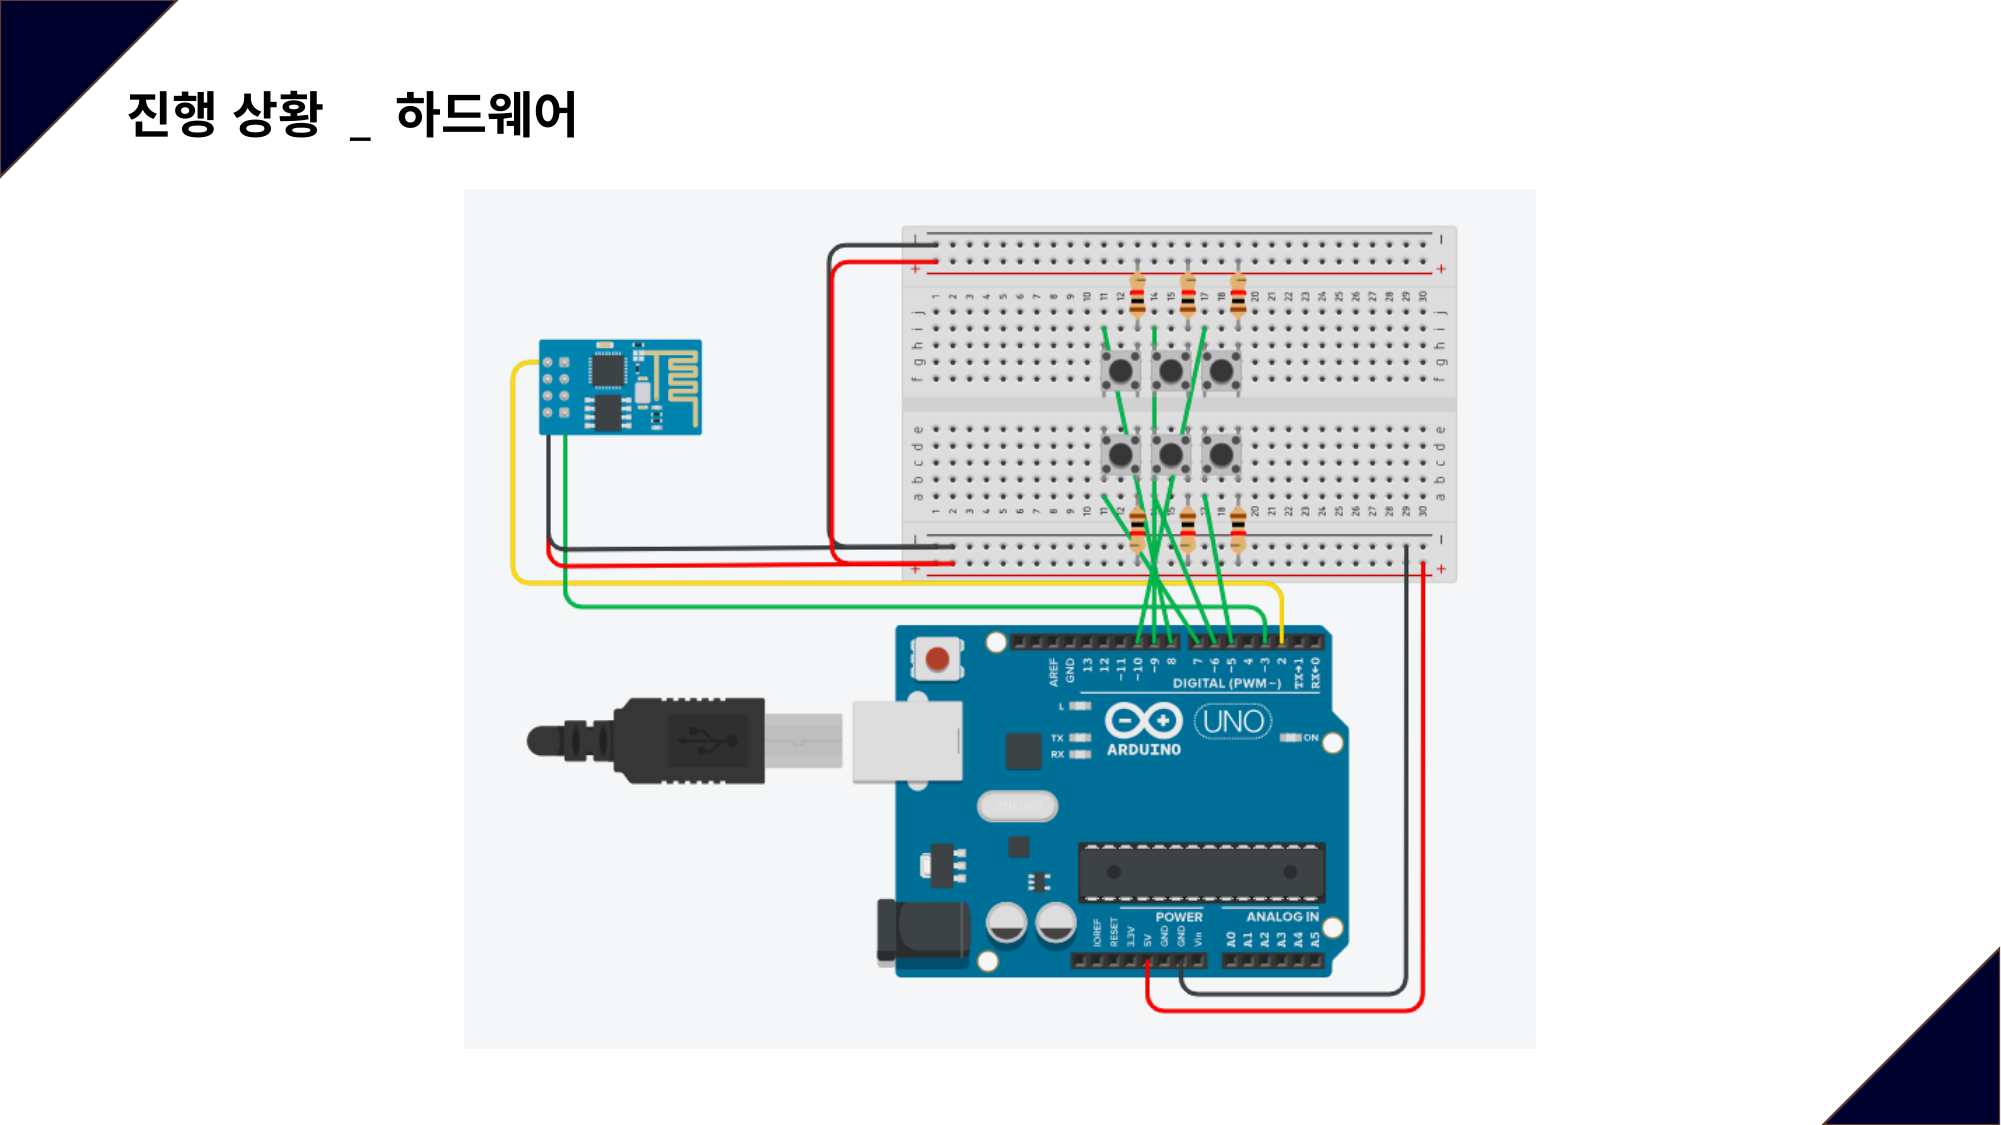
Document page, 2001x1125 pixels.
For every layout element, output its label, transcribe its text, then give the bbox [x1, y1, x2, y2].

text_box 진행 상황 _ 하드웨어 [91, 76, 614, 151]
picture [464, 189, 1536, 1049]
